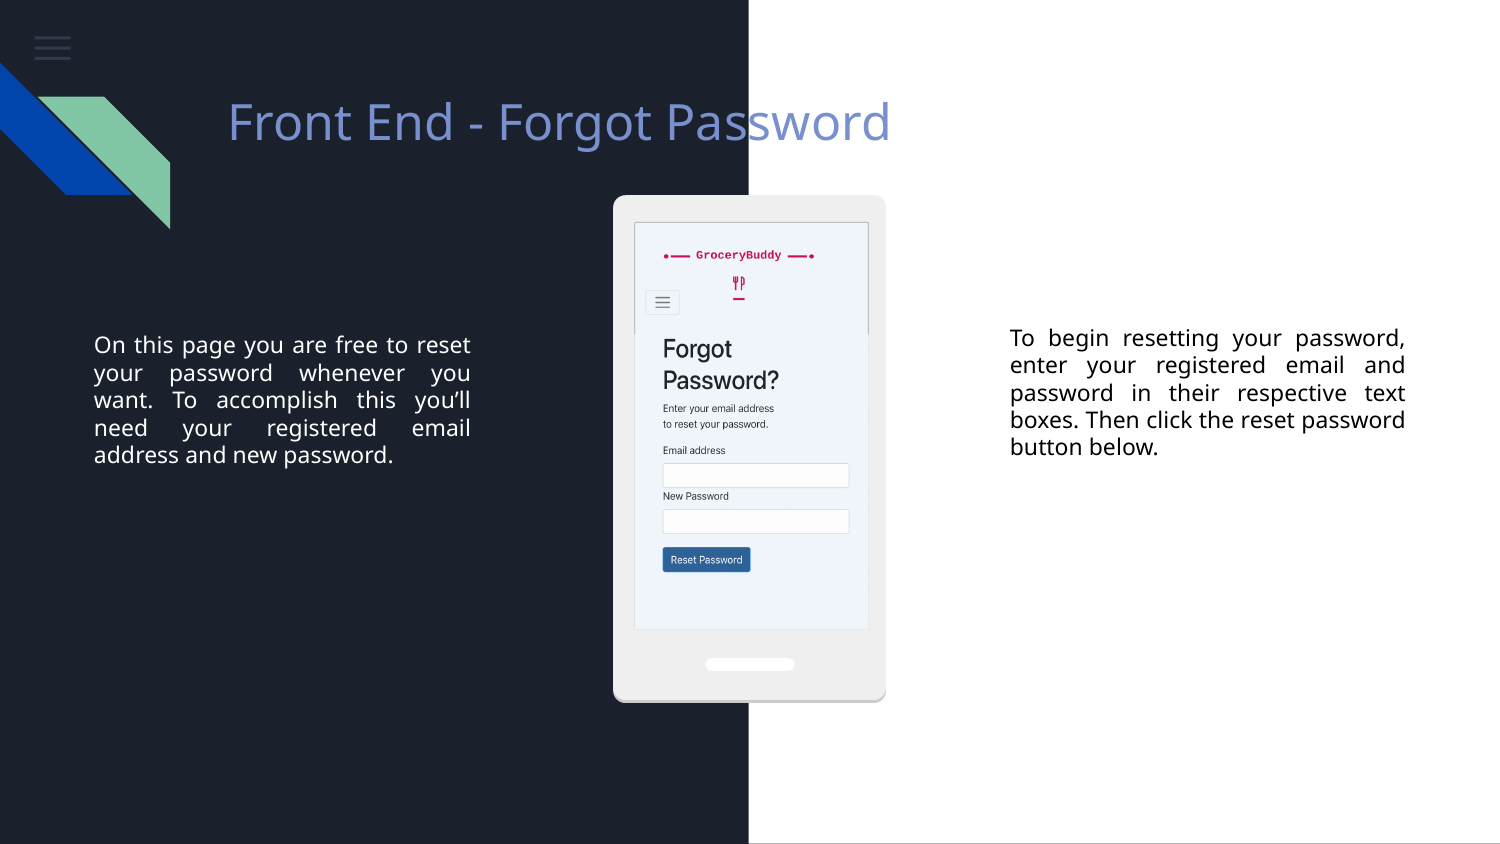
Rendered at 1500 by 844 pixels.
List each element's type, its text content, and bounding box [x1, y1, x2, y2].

title Front End - Forgot Password [212, 75, 976, 160]
text_box To begin resetting your password, enter your registered email and password in their respective text boxes. Then click the reset password button below. [995, 315, 1421, 468]
title On this page you are free to reset your password whenever you want. To accomplish this you’ll need your registered email address and new password. [79, 315, 487, 611]
picture [613, 194, 887, 703]
